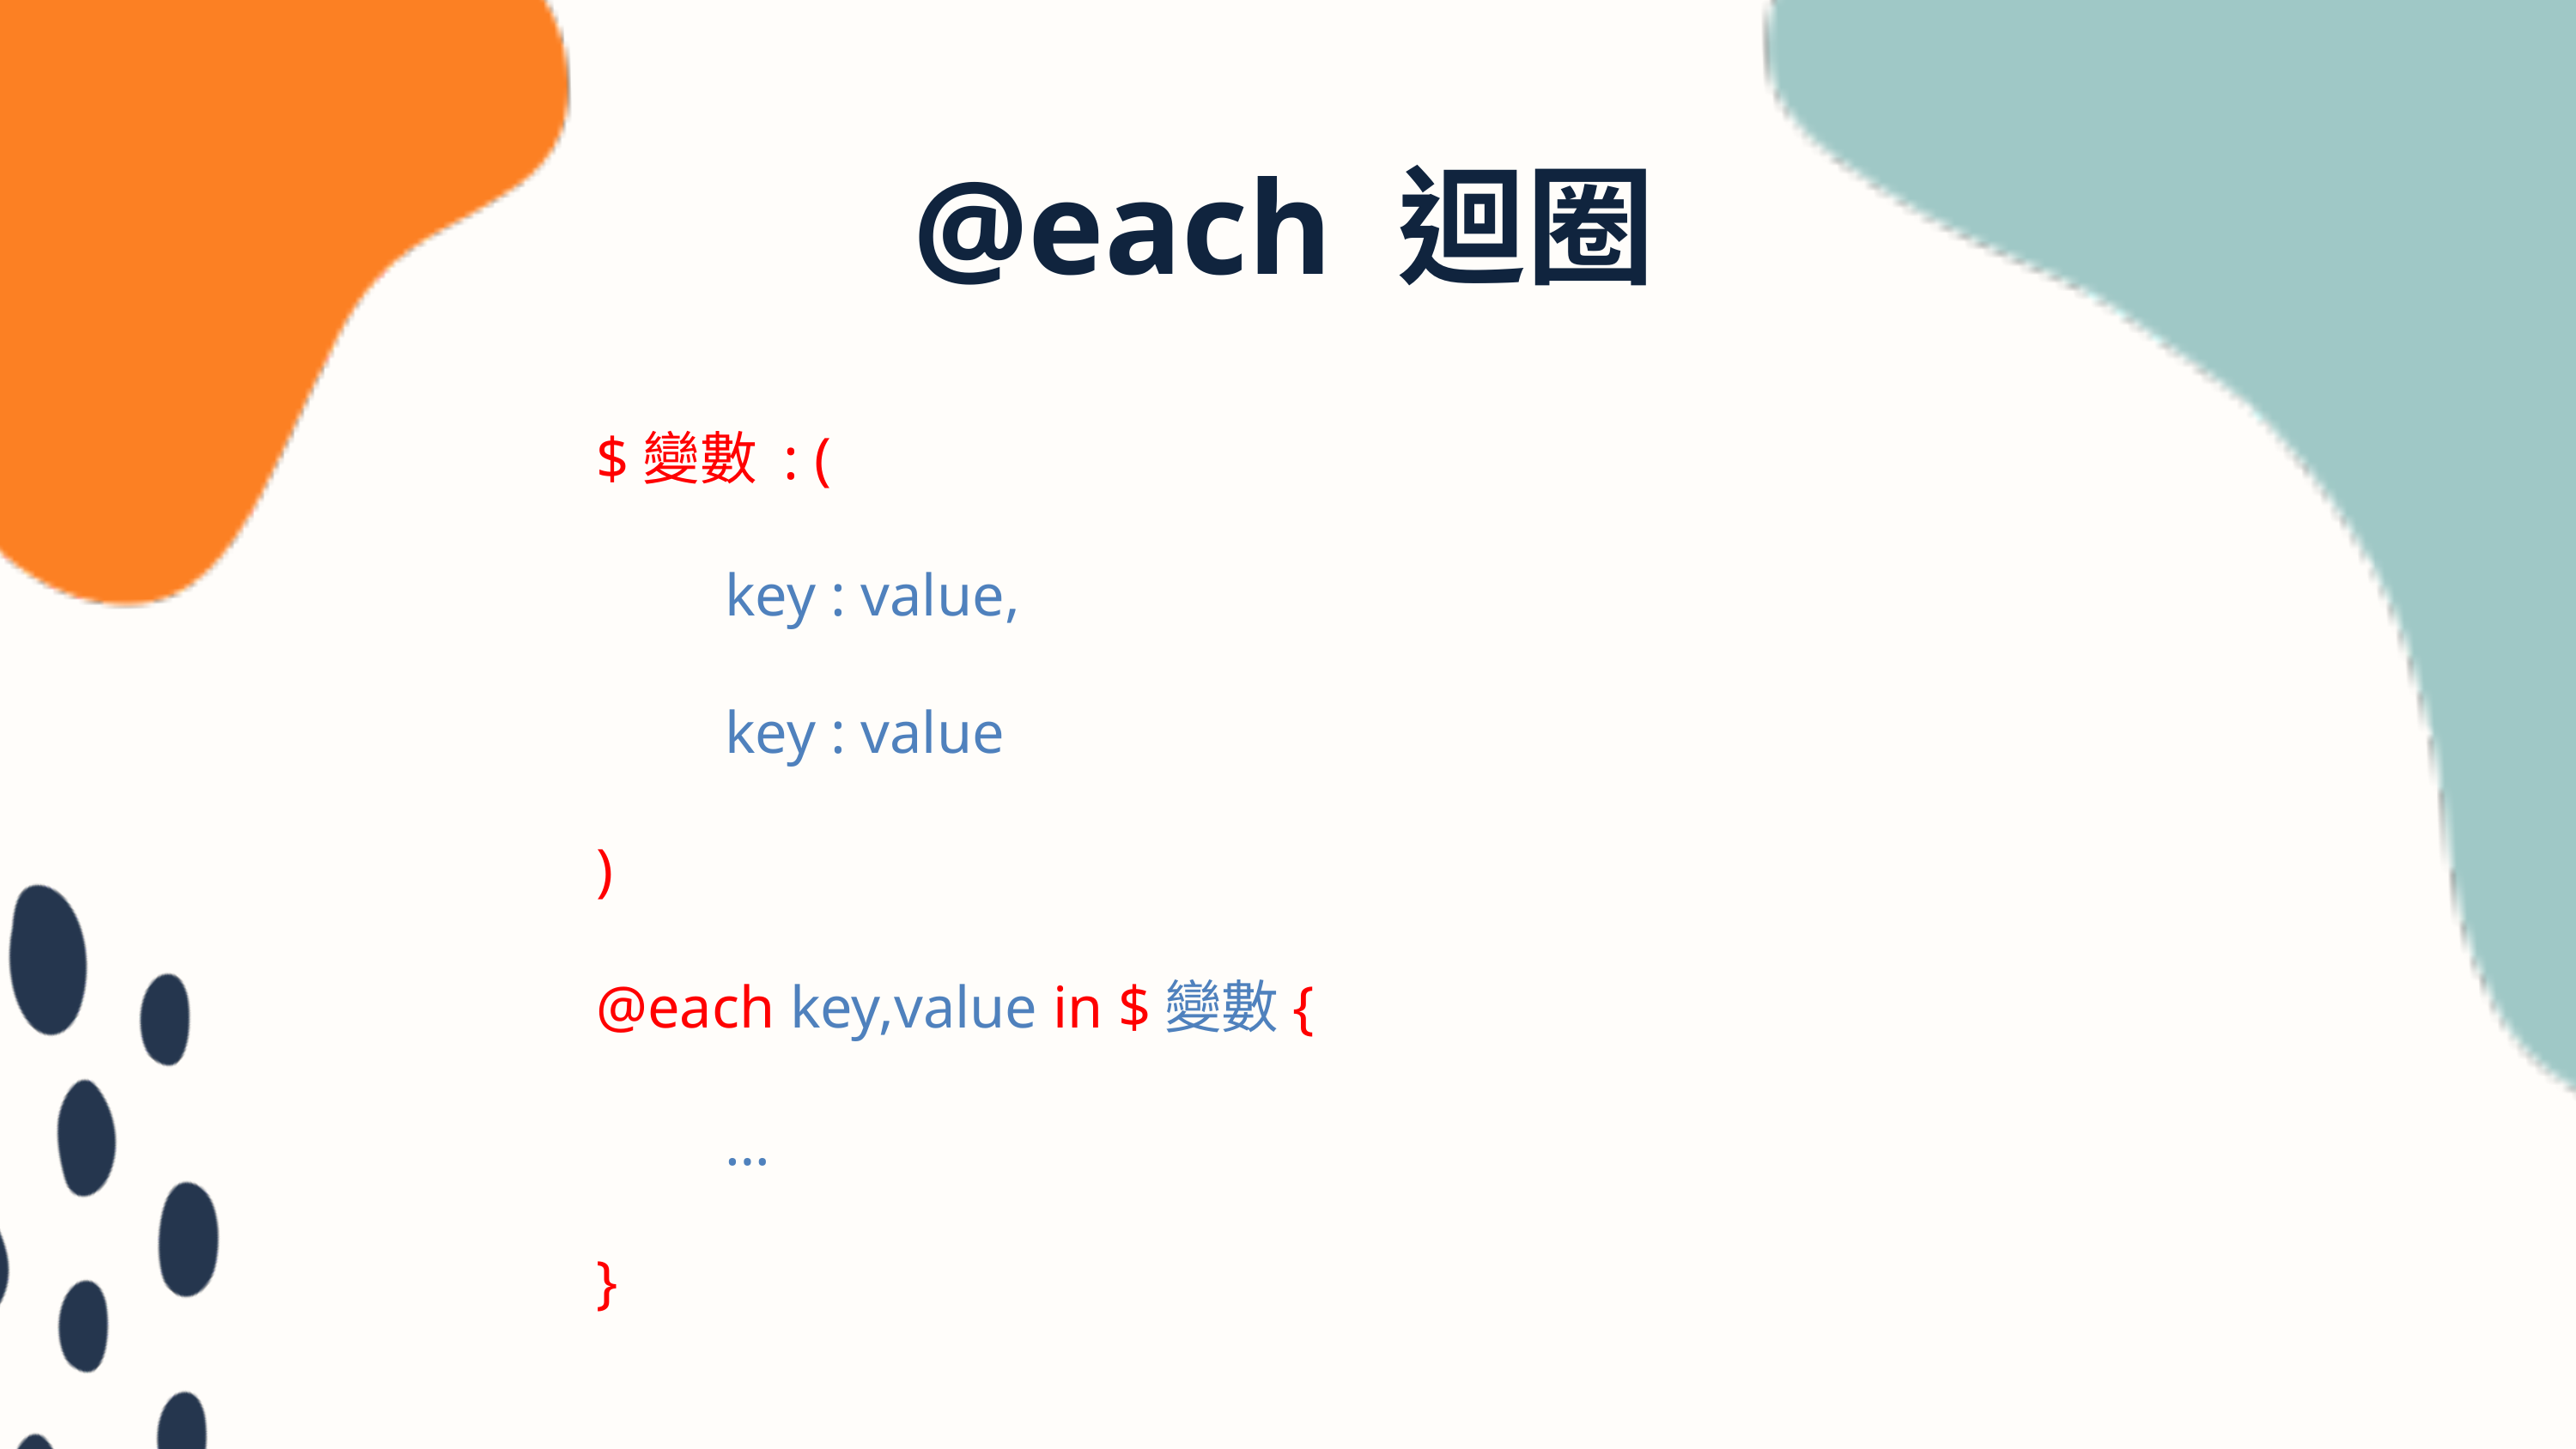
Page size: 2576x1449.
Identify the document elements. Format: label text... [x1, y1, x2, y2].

text_box @each 迴圈 [601, 139, 1766, 326]
picture [1760, 0, 2576, 1140]
text_box $變數 : ( key : value, key : value ) @each key,value in $變數{ … } [583, 347, 2417, 1321]
picture [0, 0, 598, 634]
picture [0, 822, 522, 1449]
